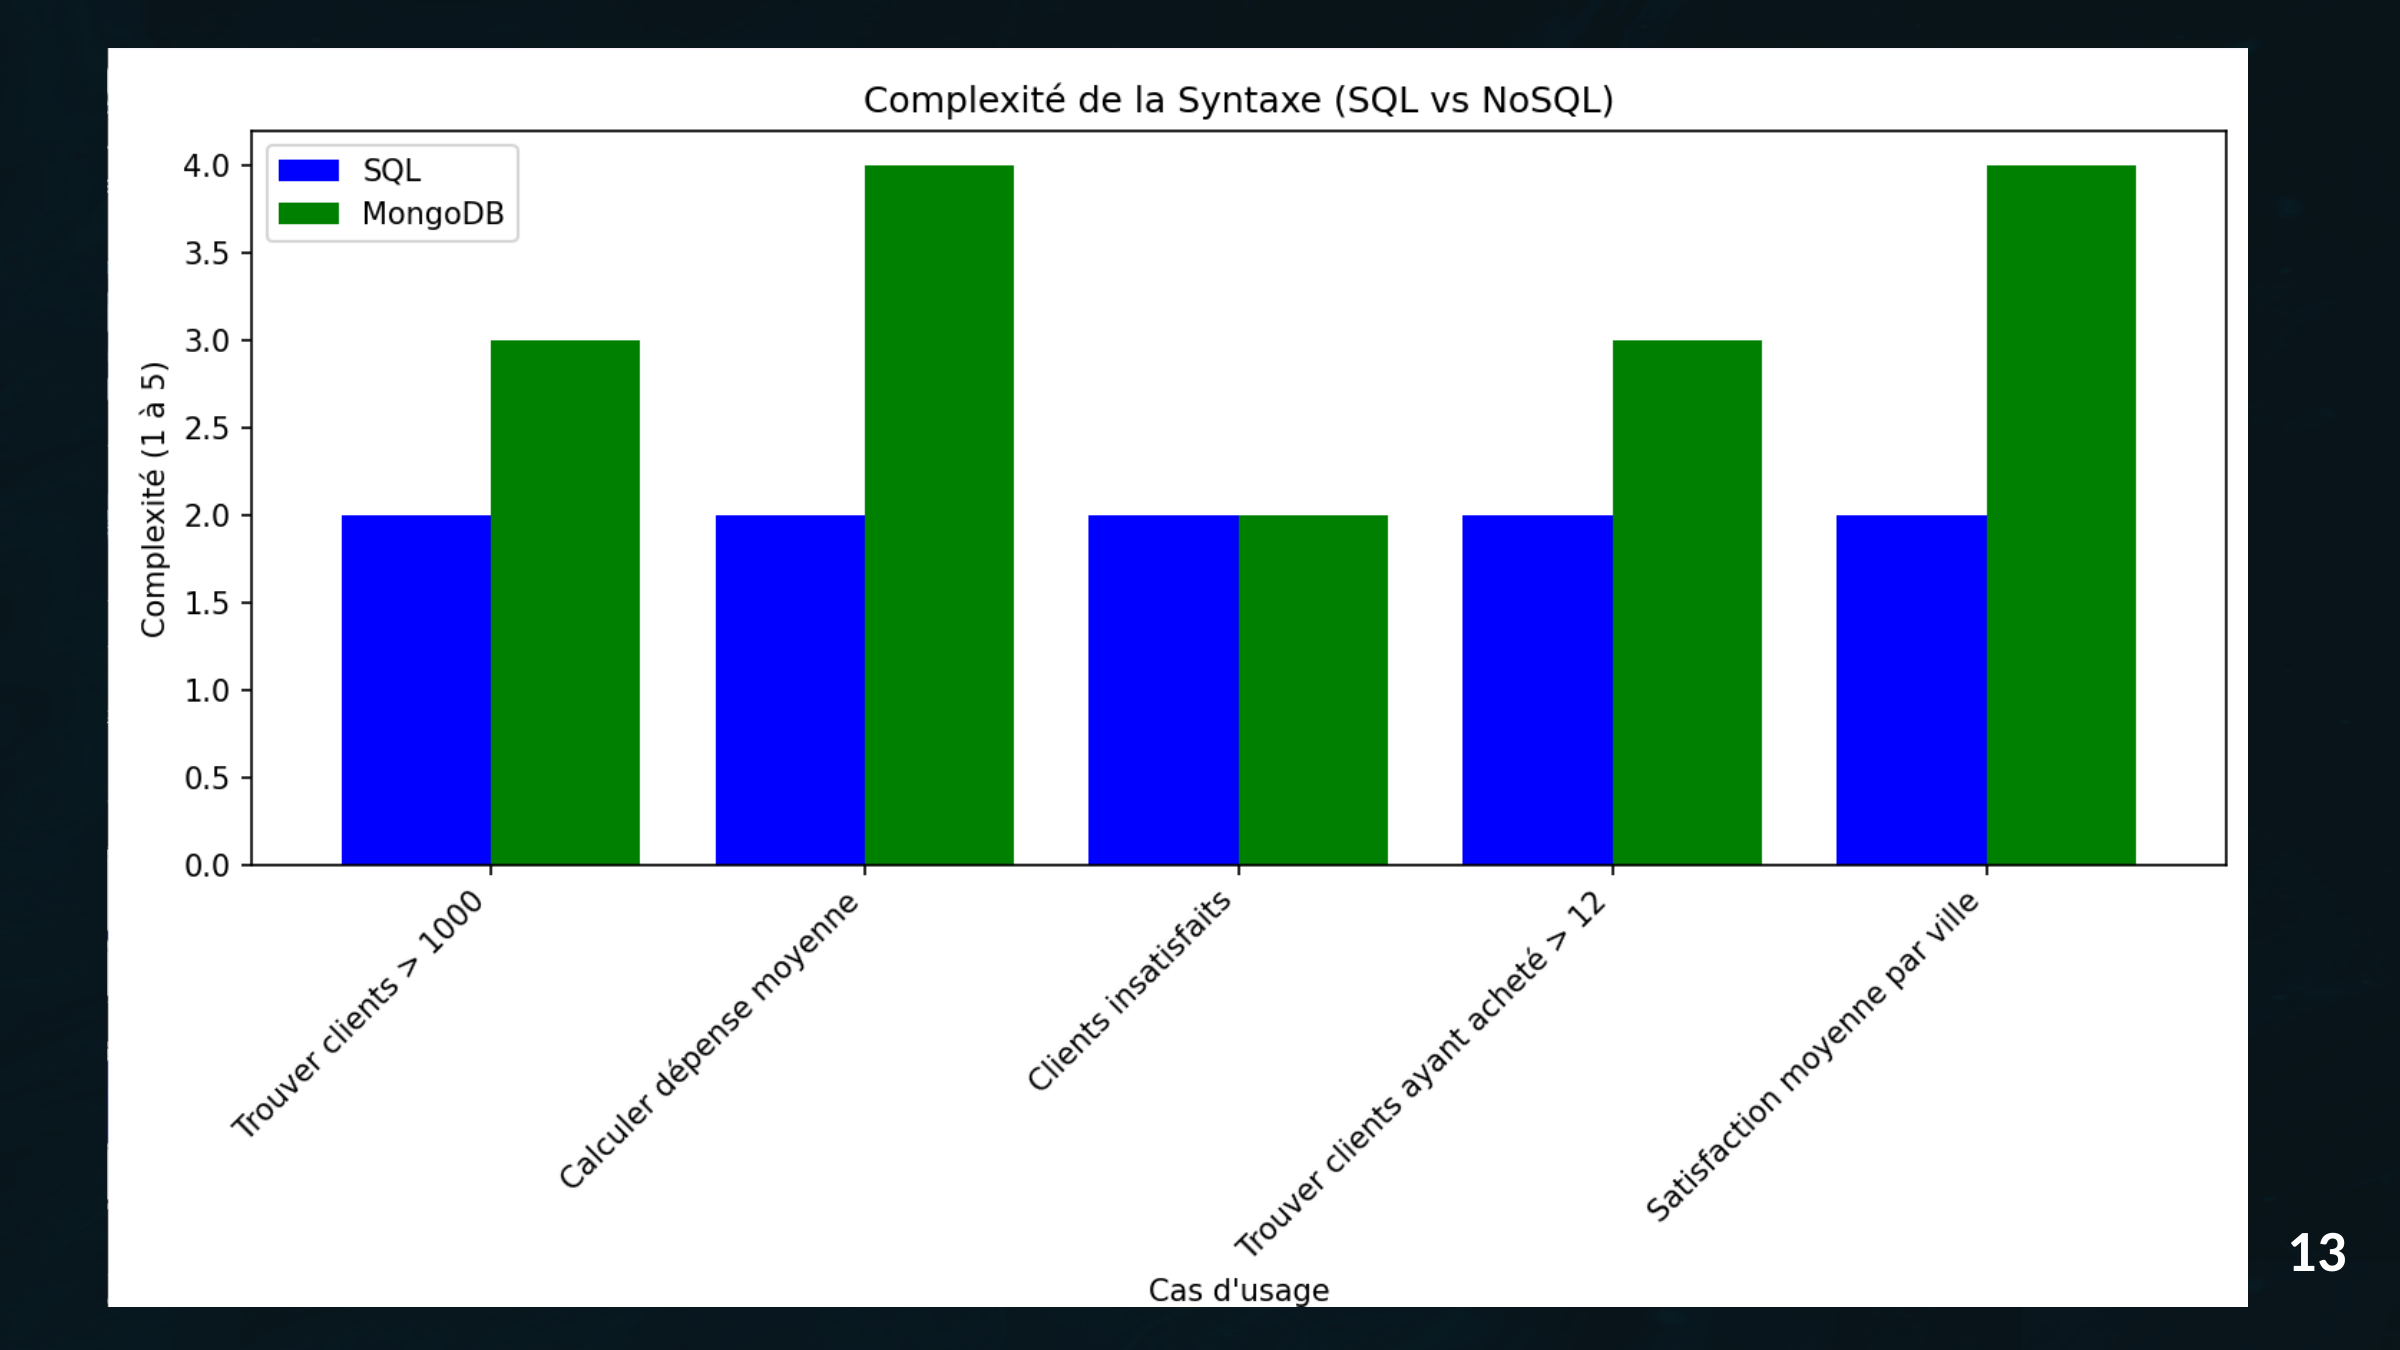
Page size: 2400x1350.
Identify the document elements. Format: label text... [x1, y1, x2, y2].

text_box 13 [2272, 1205, 2369, 1262]
picture [107, 48, 2400, 1350]
